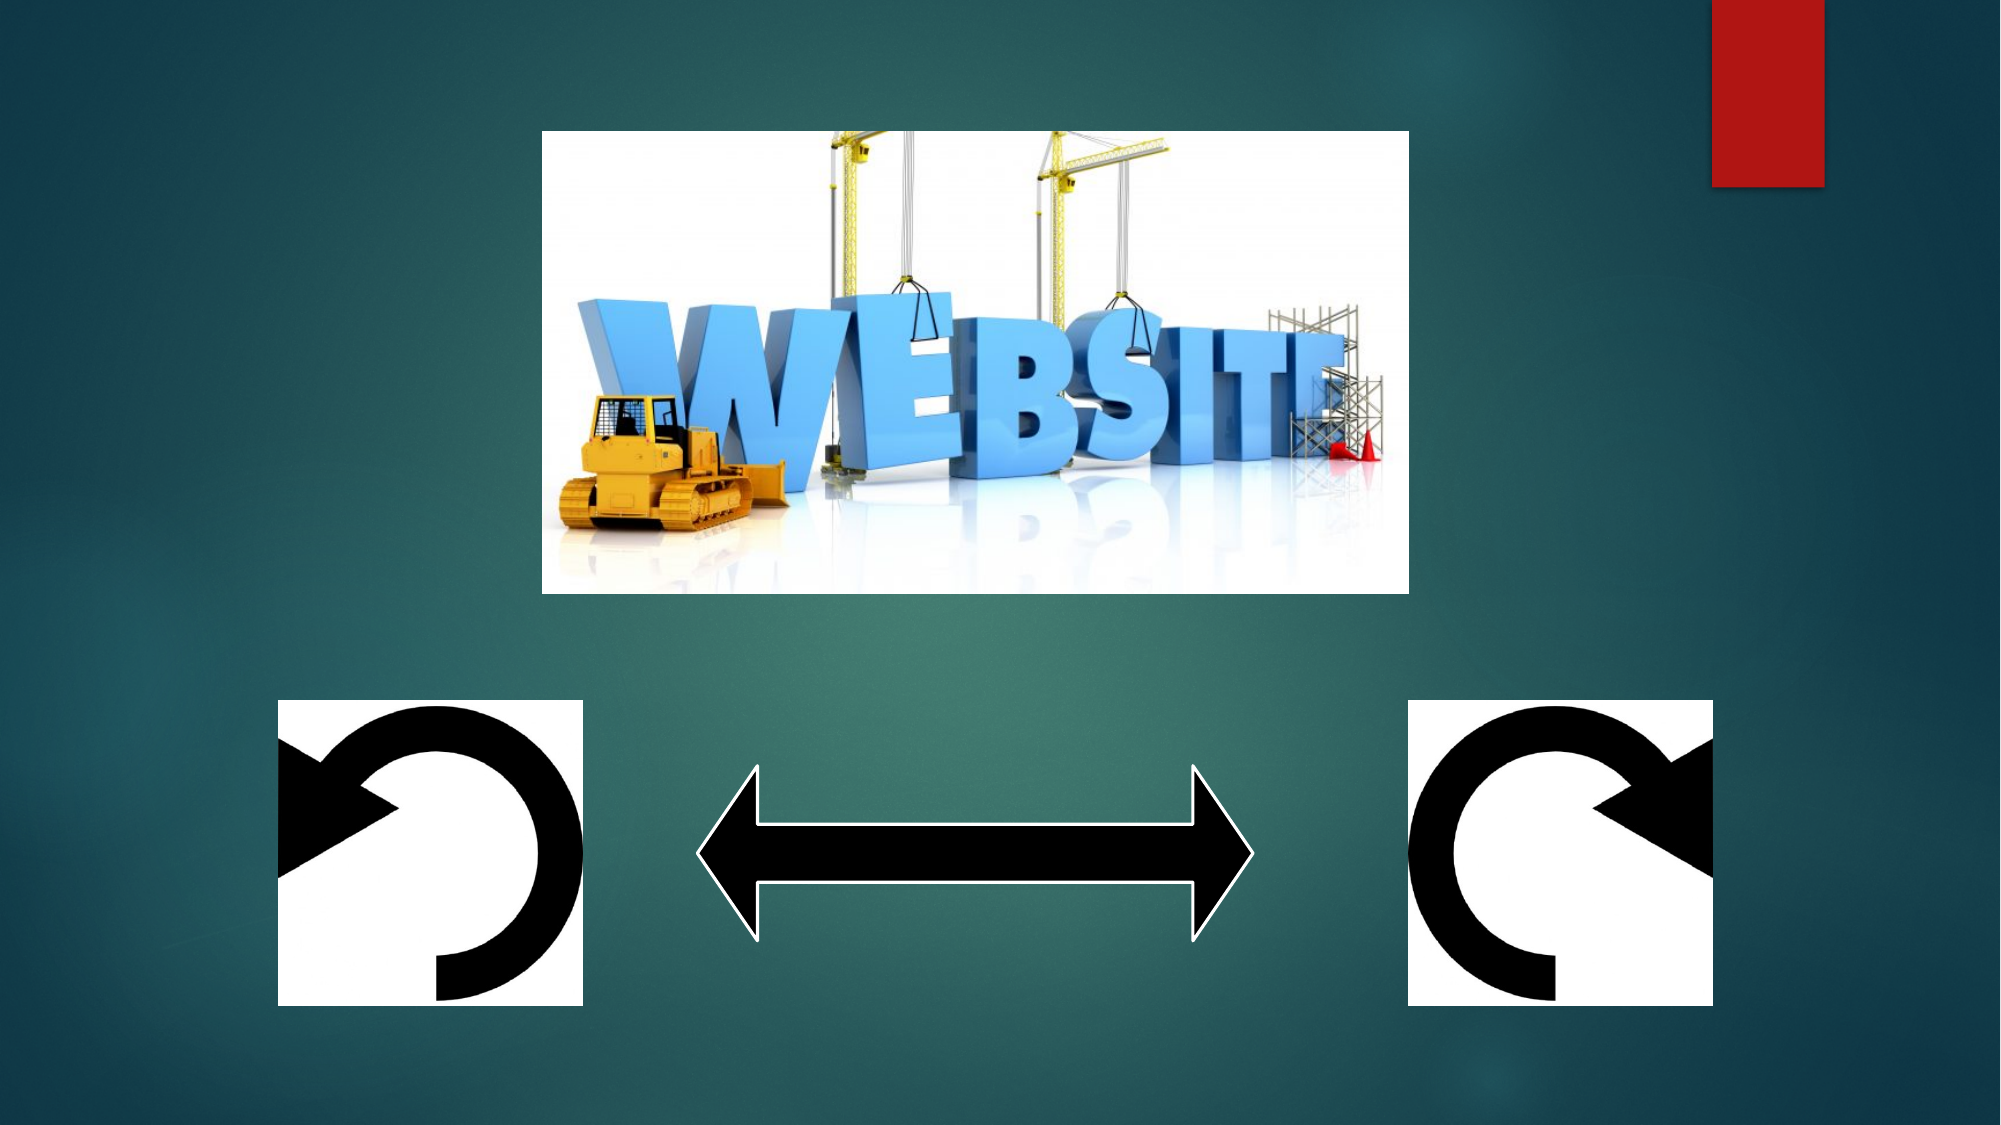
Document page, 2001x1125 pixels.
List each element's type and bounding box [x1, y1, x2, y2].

picture [0, 0, 1576, 1125]
text_box [696, 764, 1255, 943]
picture [1407, 700, 1714, 1125]
